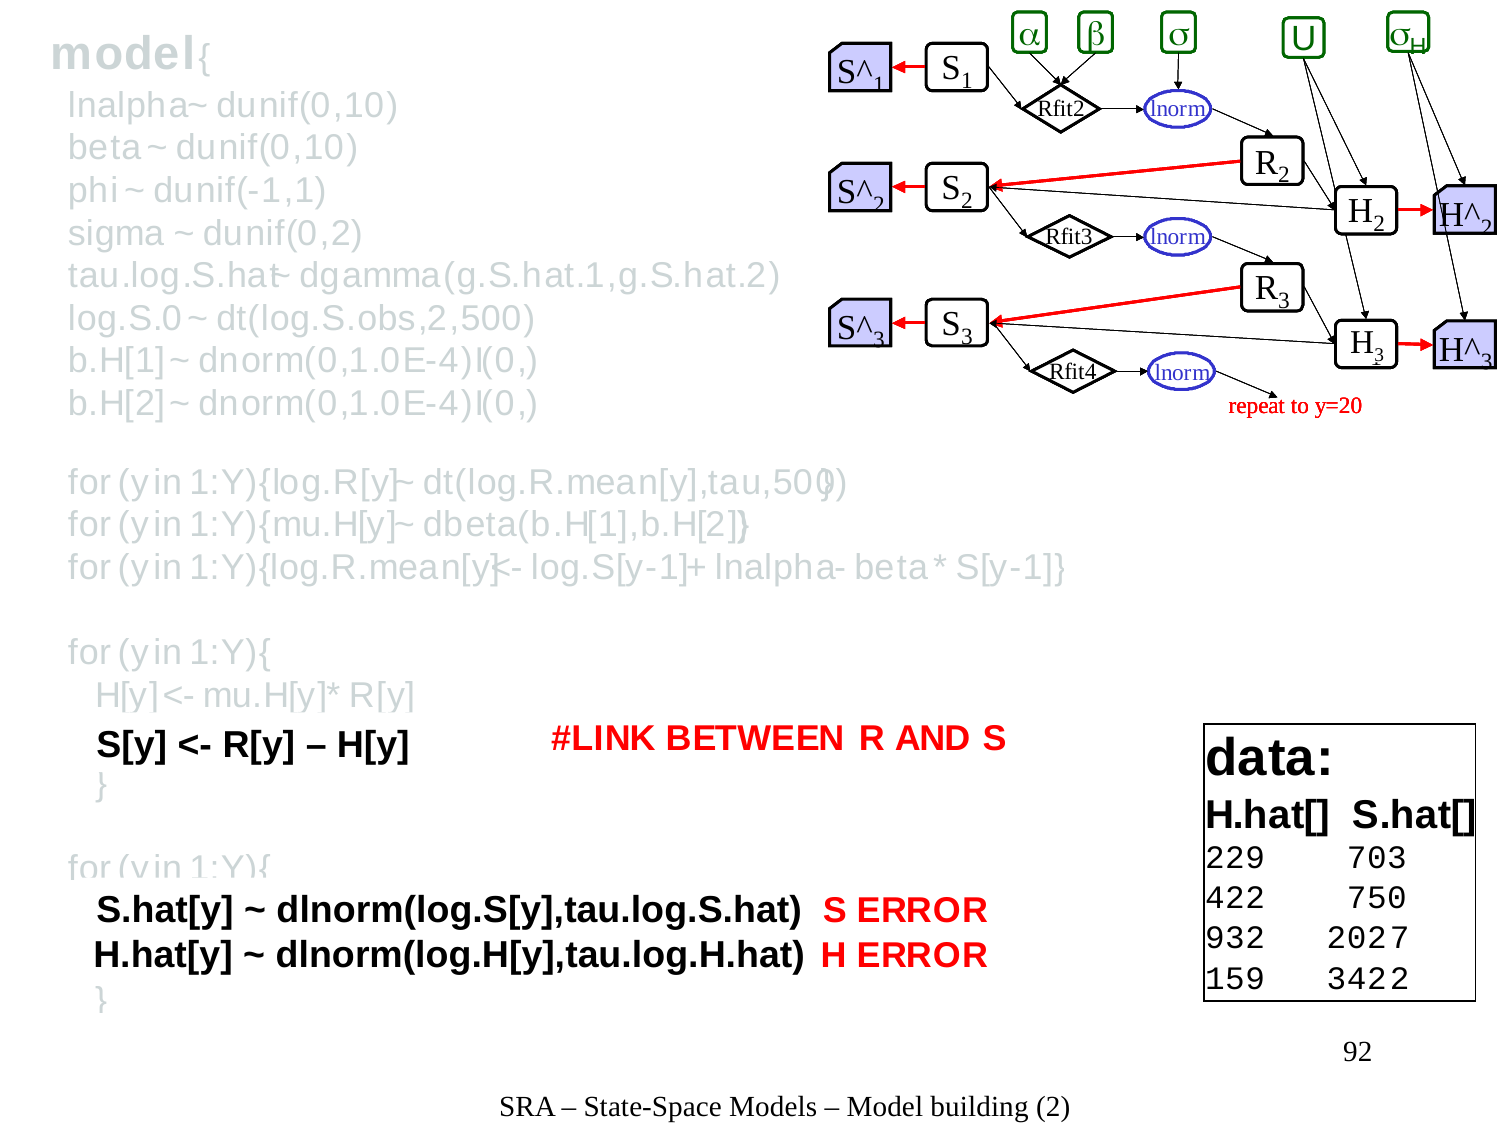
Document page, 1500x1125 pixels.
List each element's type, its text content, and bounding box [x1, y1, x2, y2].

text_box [49, 24, 1066, 1013]
picture [1204, 724, 1476, 1001]
text_box 92 [1074, 1024, 1388, 1100]
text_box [827, 10, 1500, 426]
text_box SRA – State-Space Models – Model building (2) [372, 1079, 1198, 1121]
